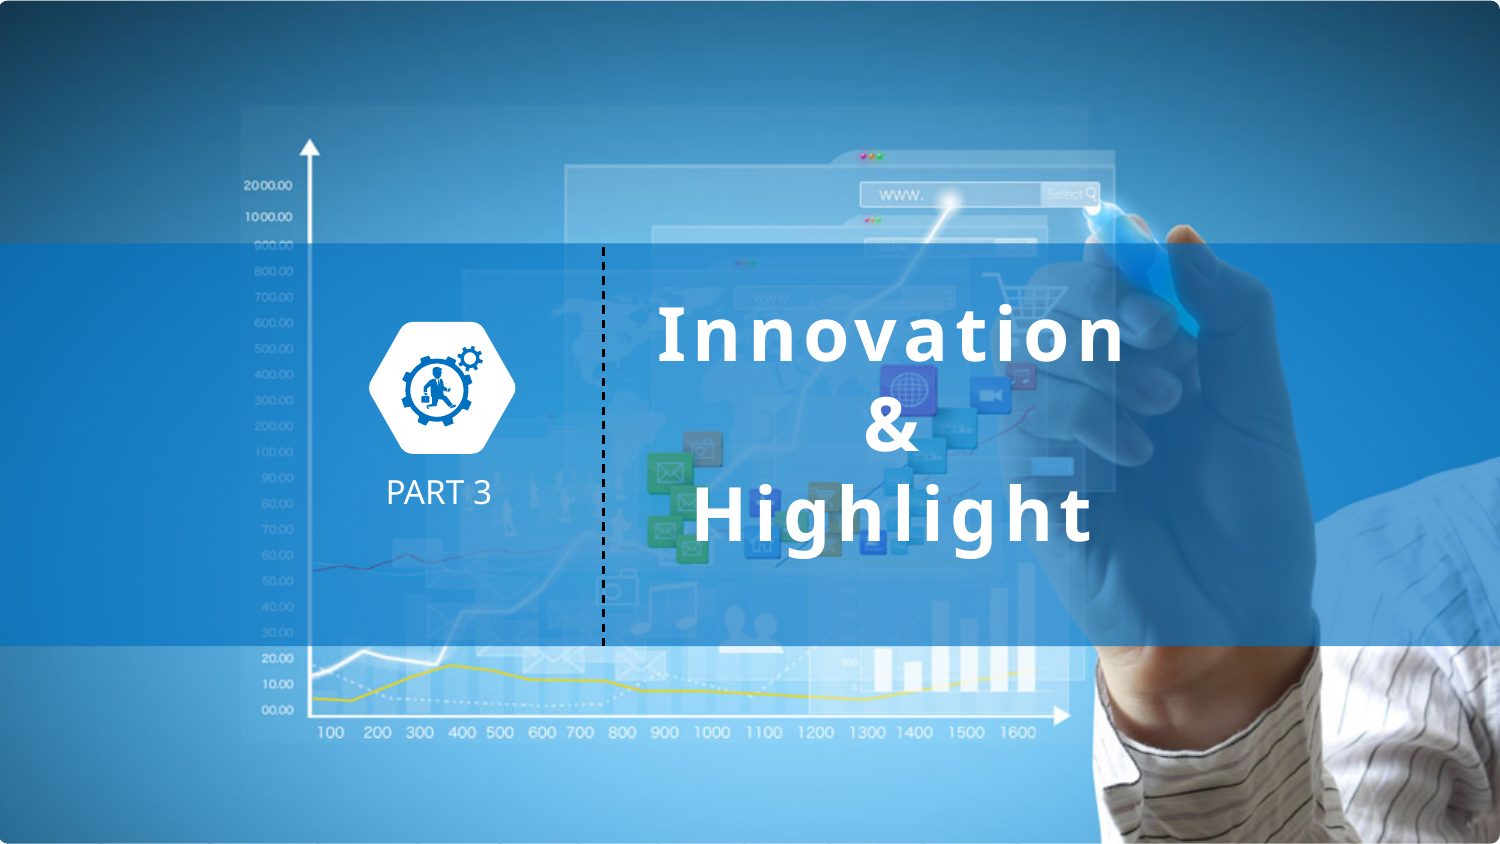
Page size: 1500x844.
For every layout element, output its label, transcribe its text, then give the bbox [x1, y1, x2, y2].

text_box [0, 0, 1500, 241]
text_box [0, 241, 1500, 648]
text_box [368, 321, 516, 455]
text_box Innovation & Highlight [642, 279, 1141, 564]
text_box [0, 648, 1500, 844]
text_box PART 3 [385, 471, 534, 512]
